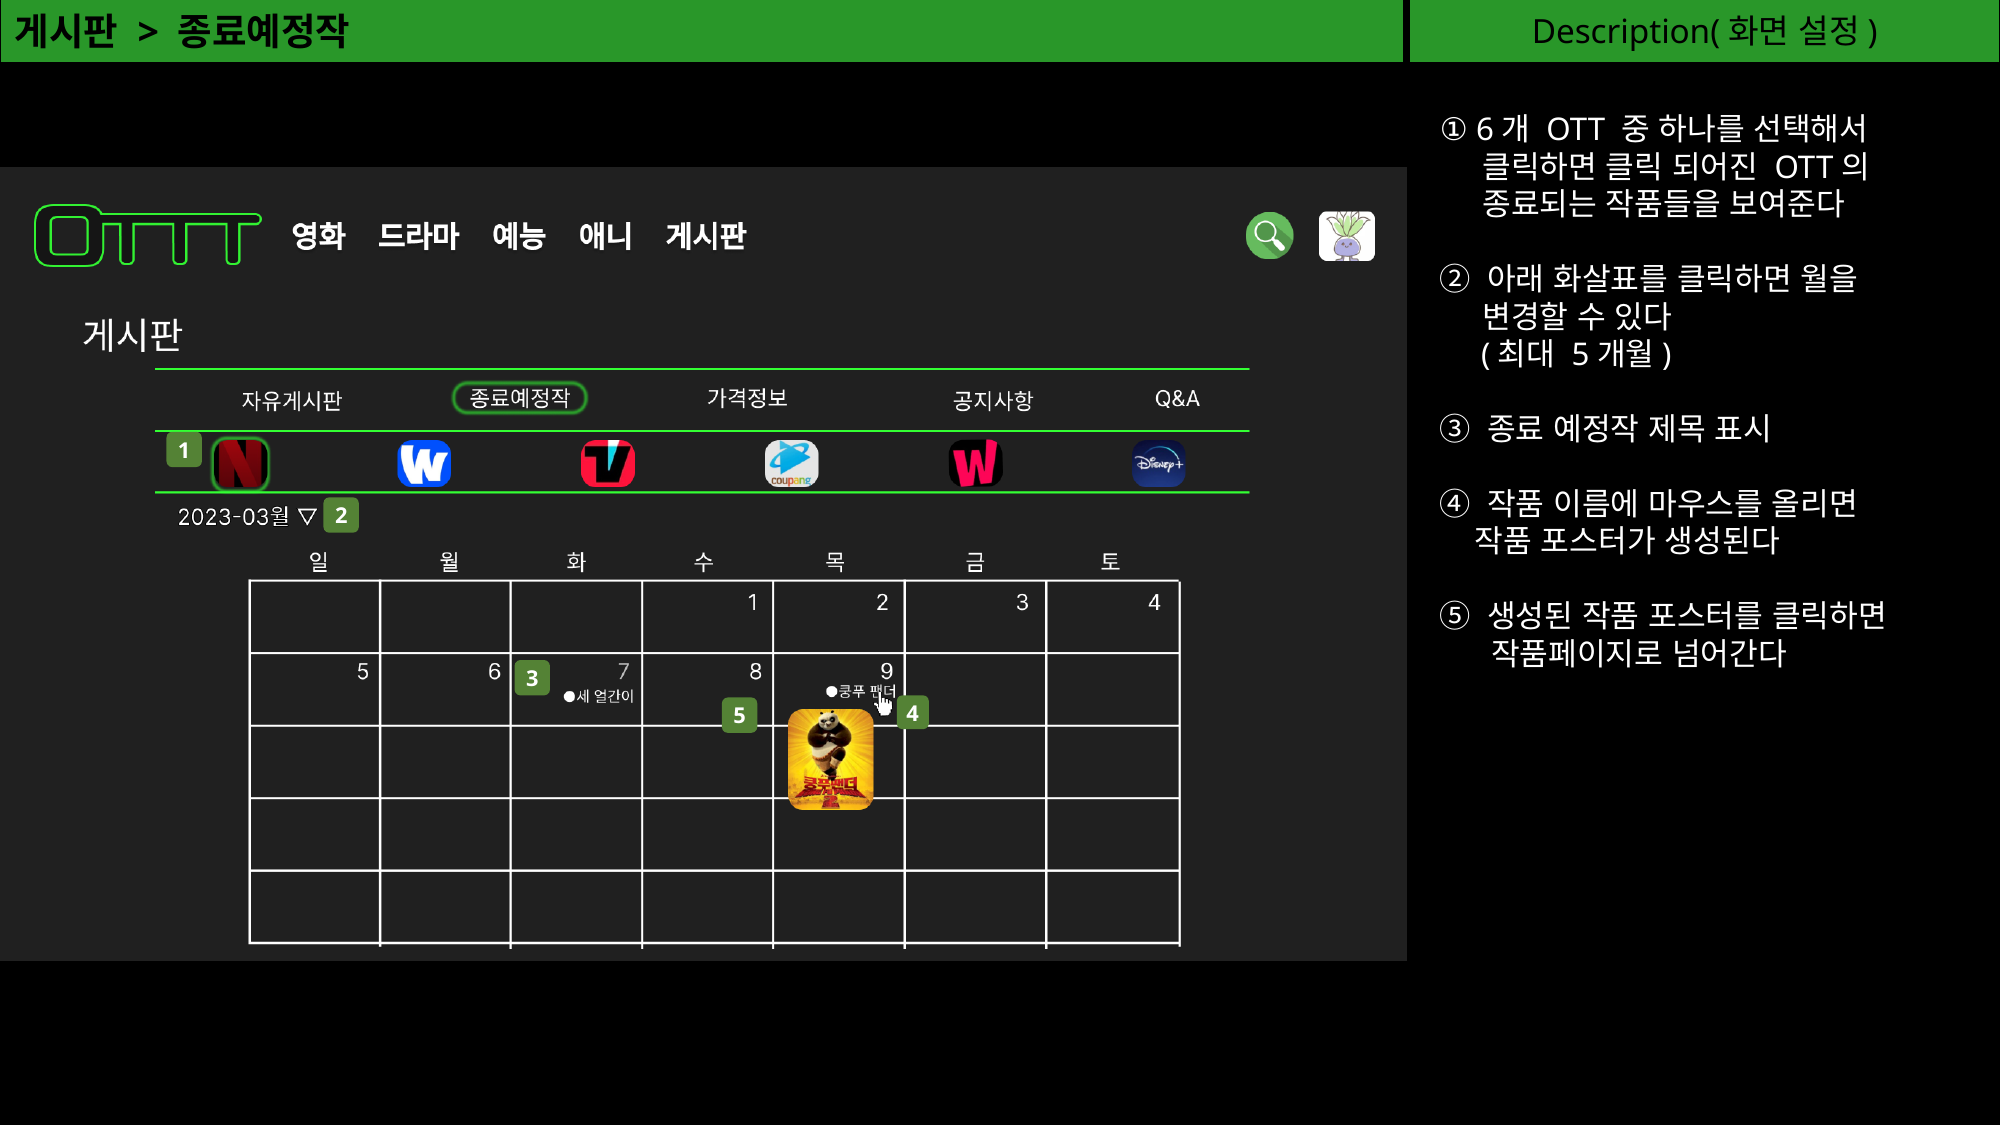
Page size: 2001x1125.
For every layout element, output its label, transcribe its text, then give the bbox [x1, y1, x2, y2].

text_box [1409, 69, 1985, 1058]
text_box Description(화면 설정) [1409, 0, 2000, 64]
text_box ① 6개 OTT 중 하나를 선택해서 클릭하면 클릭 되어진 OTT의 종료되는 작품들을 보여준다 ② 아래 화살표를 클릭하면 월을 변경할 수 있다 (최대 5개월) ③ 종료 예정작 제목 표시 ④ 작품 이름에 마우스를 올리면 작품 포스터가 생성된다 ⑤ 생성된 작품 포스터를 클릭하면 작품페이지로 넘어간다 [1425, 102, 1969, 679]
picture [0, 167, 1407, 961]
text_box 게시판 > 종료예정작 [0, 0, 1405, 64]
